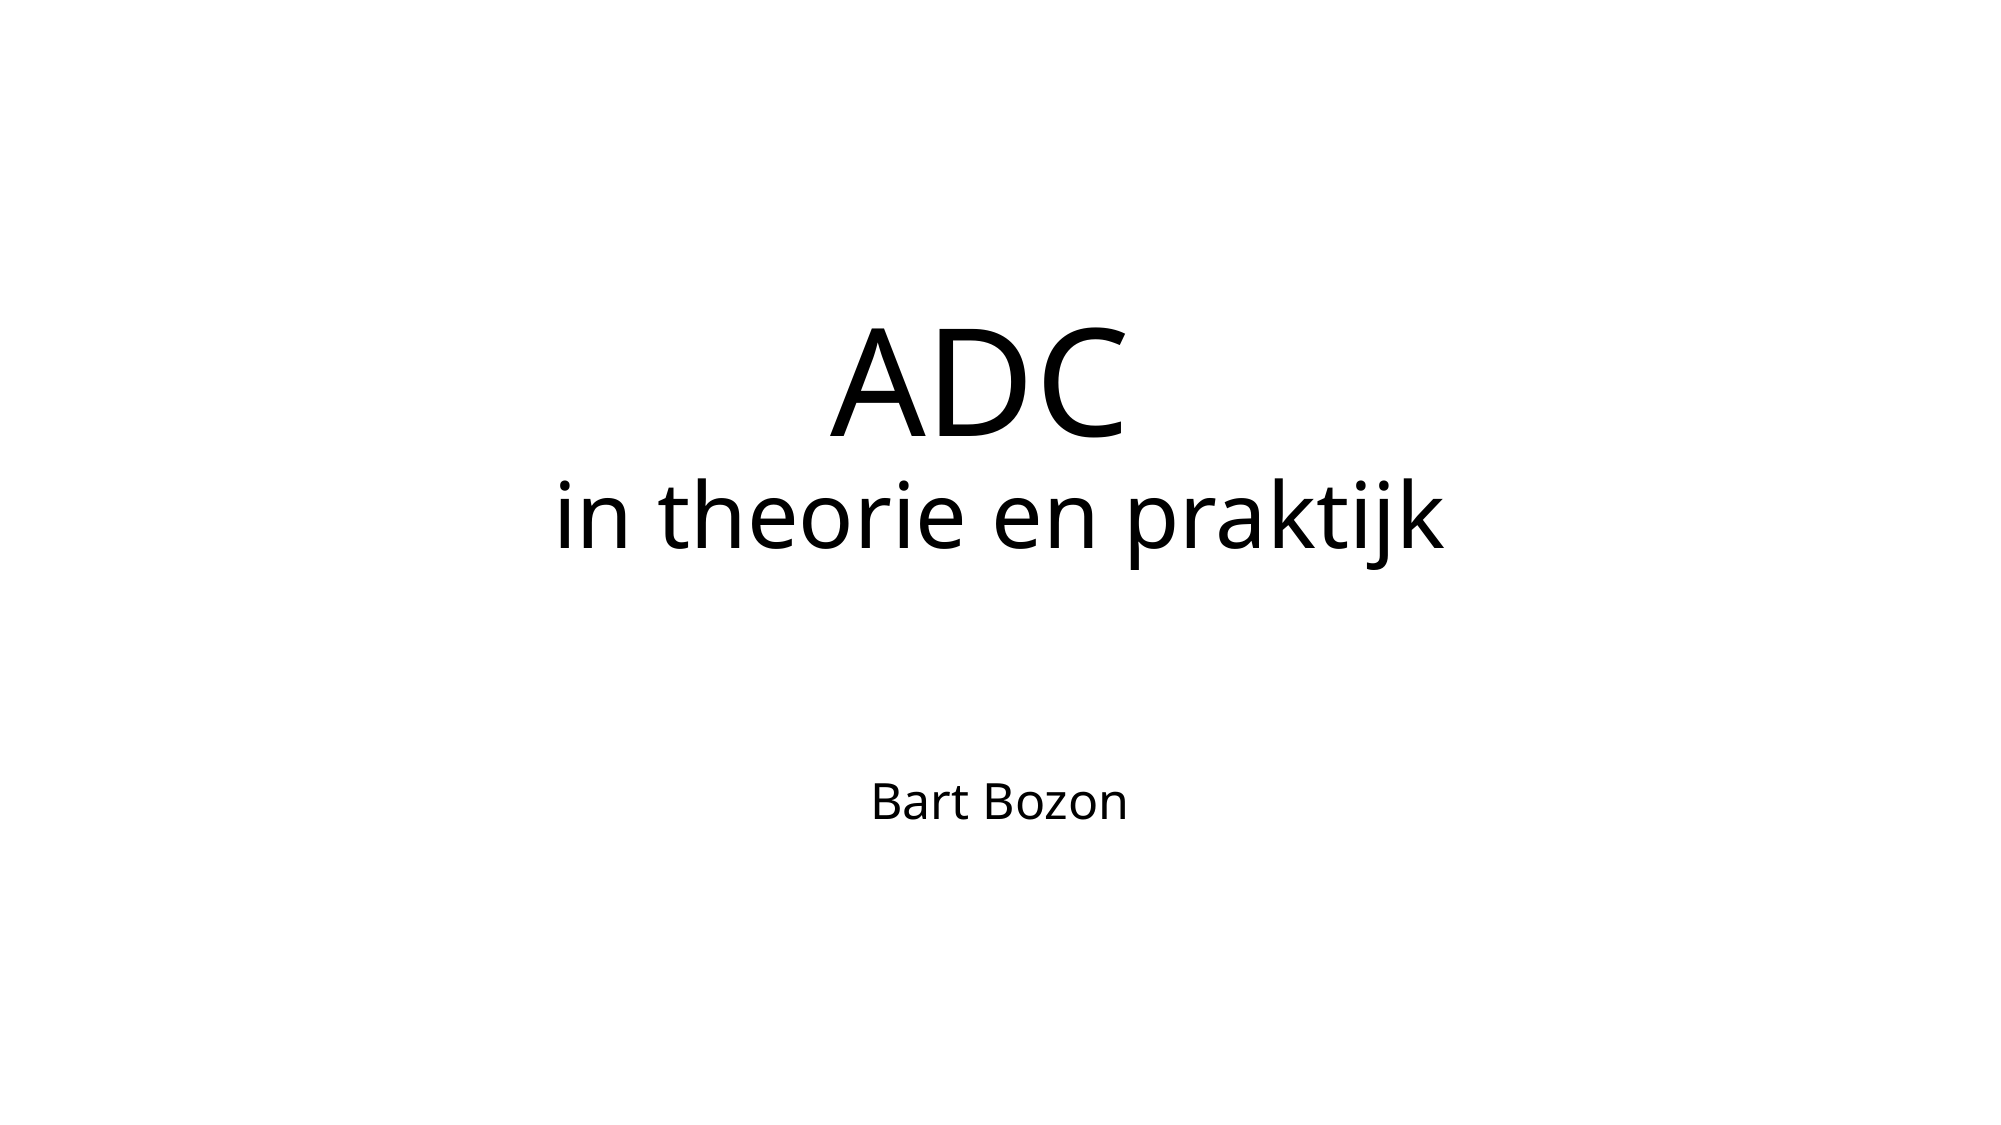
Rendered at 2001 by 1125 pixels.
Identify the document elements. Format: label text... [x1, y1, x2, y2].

subtitle Bart Bozon [249, 768, 1750, 1041]
title ADC in theorie en praktijk [249, 184, 1750, 576]
